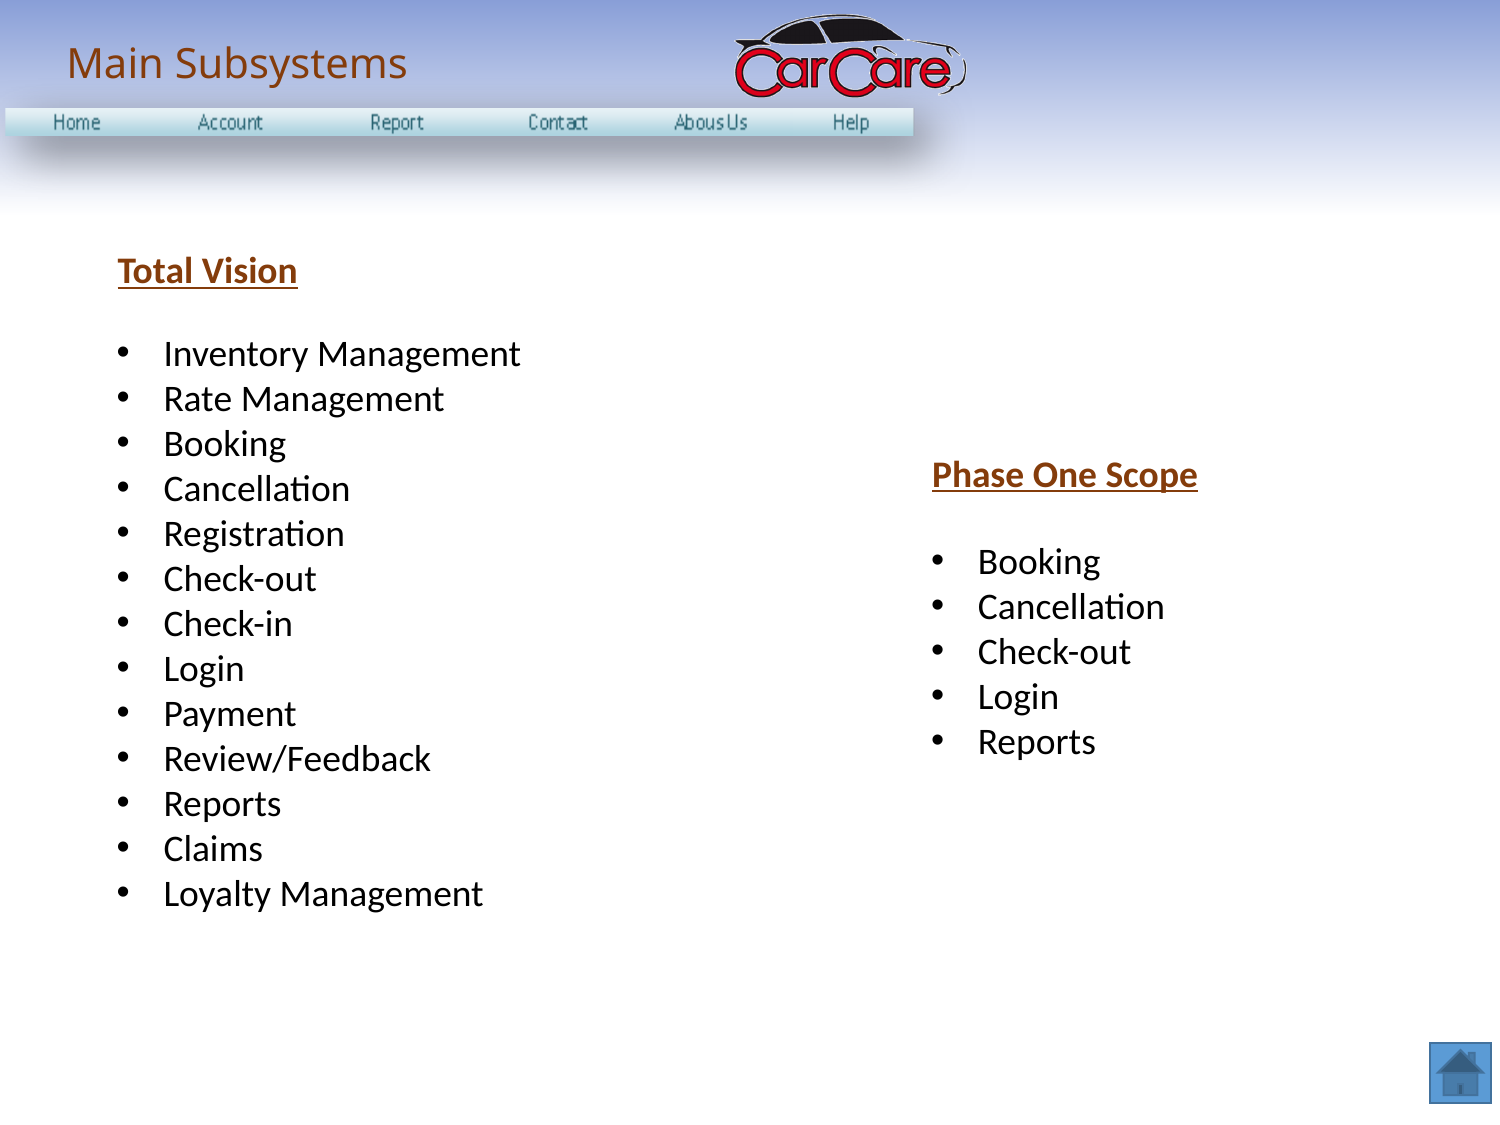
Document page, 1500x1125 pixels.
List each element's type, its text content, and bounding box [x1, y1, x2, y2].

text_box Booking Cancellation Check-out Login Reports [916, 529, 1304, 770]
text_box Phase One Scope [917, 442, 1214, 503]
picture [5, 7, 975, 136]
text_box Total Vision [102, 239, 313, 299]
text_box Inventory Management Rate Management Booking Cancellation Registration Check-out Check-in Login Payment Review/Feedback Reports Claims Loyalty Management [101, 321, 646, 922]
text_box Main Subsystems [51, 29, 423, 94]
